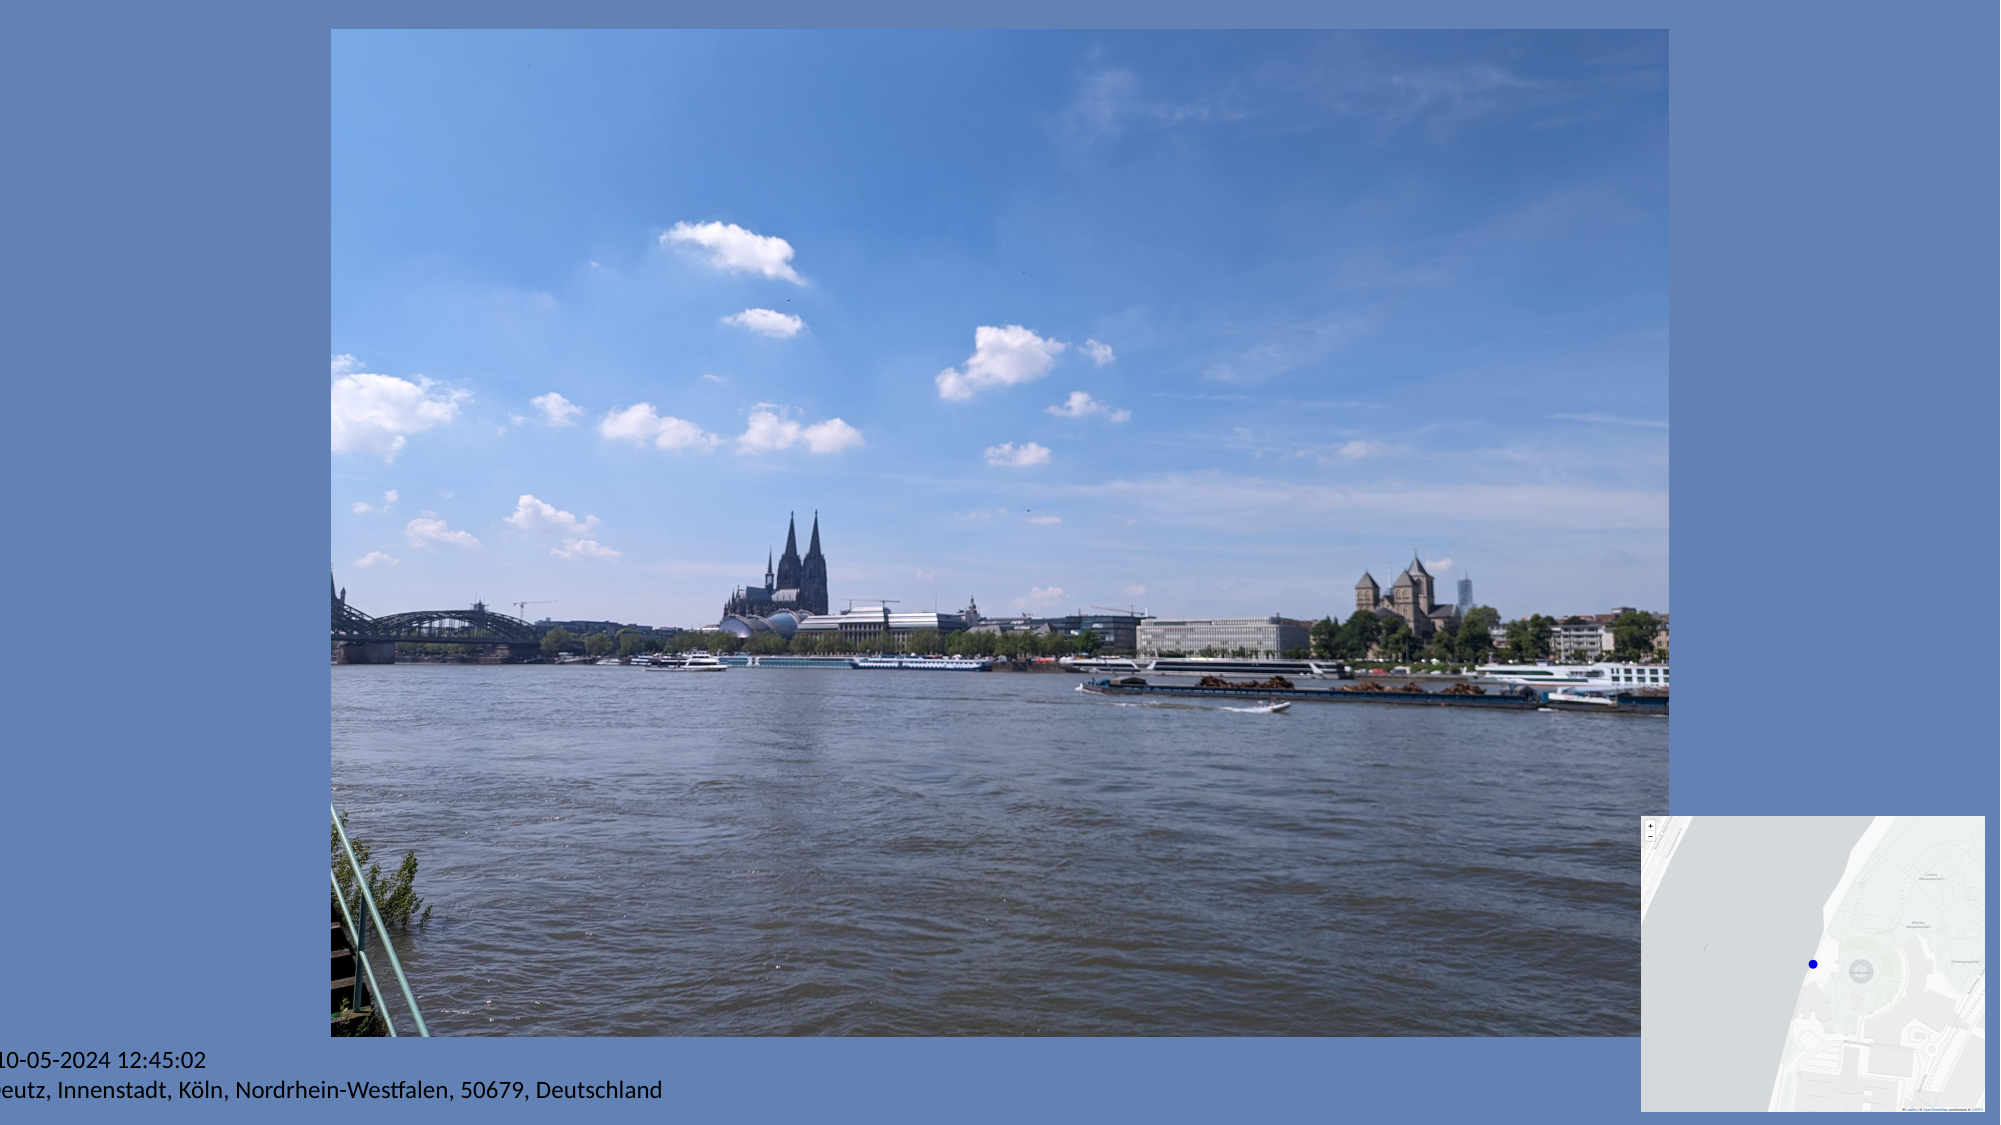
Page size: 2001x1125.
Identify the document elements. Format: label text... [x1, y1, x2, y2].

text_box km 689 Cologne Beach Club, Rheinparkweg, Deutz, Innenstadt, Köln, Nordrhein-Westfalen, 50679, Deutschland [0, 1065, 681, 1111]
picture [331, 29, 1985, 1112]
text_box 10-05-2024 12:45:02 [0, 1036, 222, 1065]
